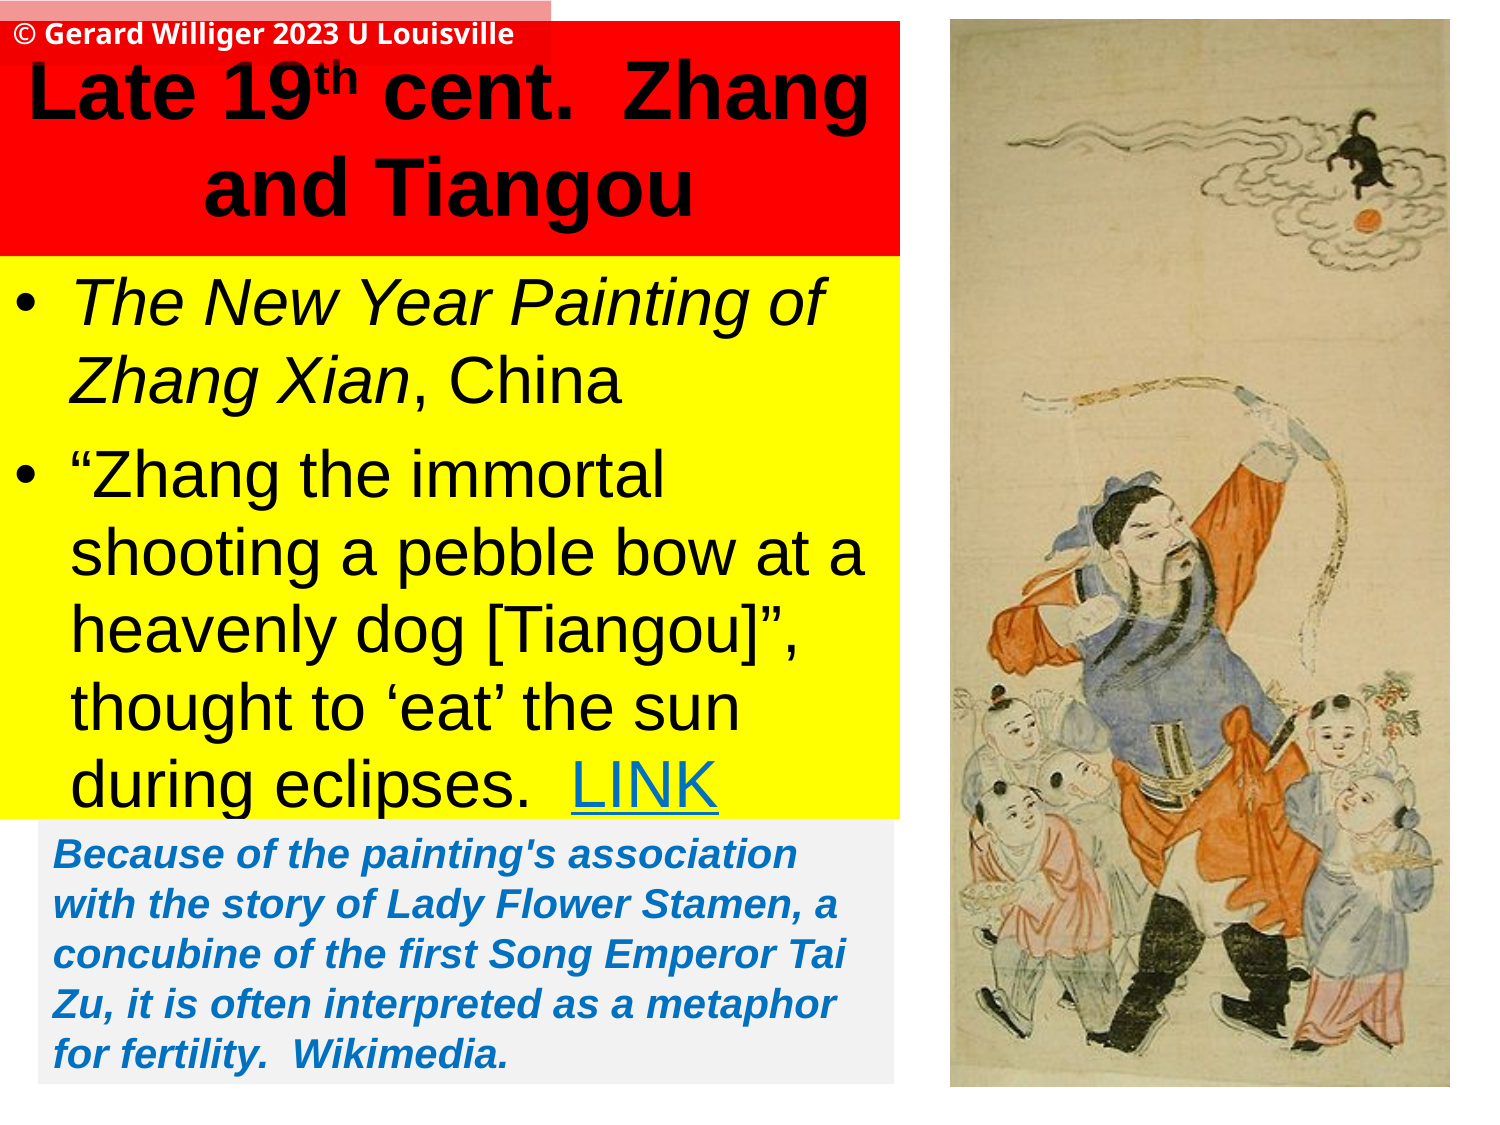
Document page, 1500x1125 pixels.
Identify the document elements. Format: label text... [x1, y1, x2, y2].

text_box © Gerard Williger 2023 U Louisville [0, 0, 552, 66]
text_box Because of the painting's association with the story of Lady Flower Stamen, a concubine of the first Song Emperor Tai Zu, it is often interpreted as a metaphor for fertility. Wikimedia. [37, 818, 895, 1085]
title Late 19th cent. Zhang and Tiangou [0, 21, 900, 257]
list The New Year Painting of Zhang Xian, China “Zhang the immortal shooting a pebble bow at a heavenly dog [Tiangou]”, thought to ‘eat’ the sun during eclipses. LINK [0, 257, 900, 819]
picture [949, 19, 1451, 1087]
